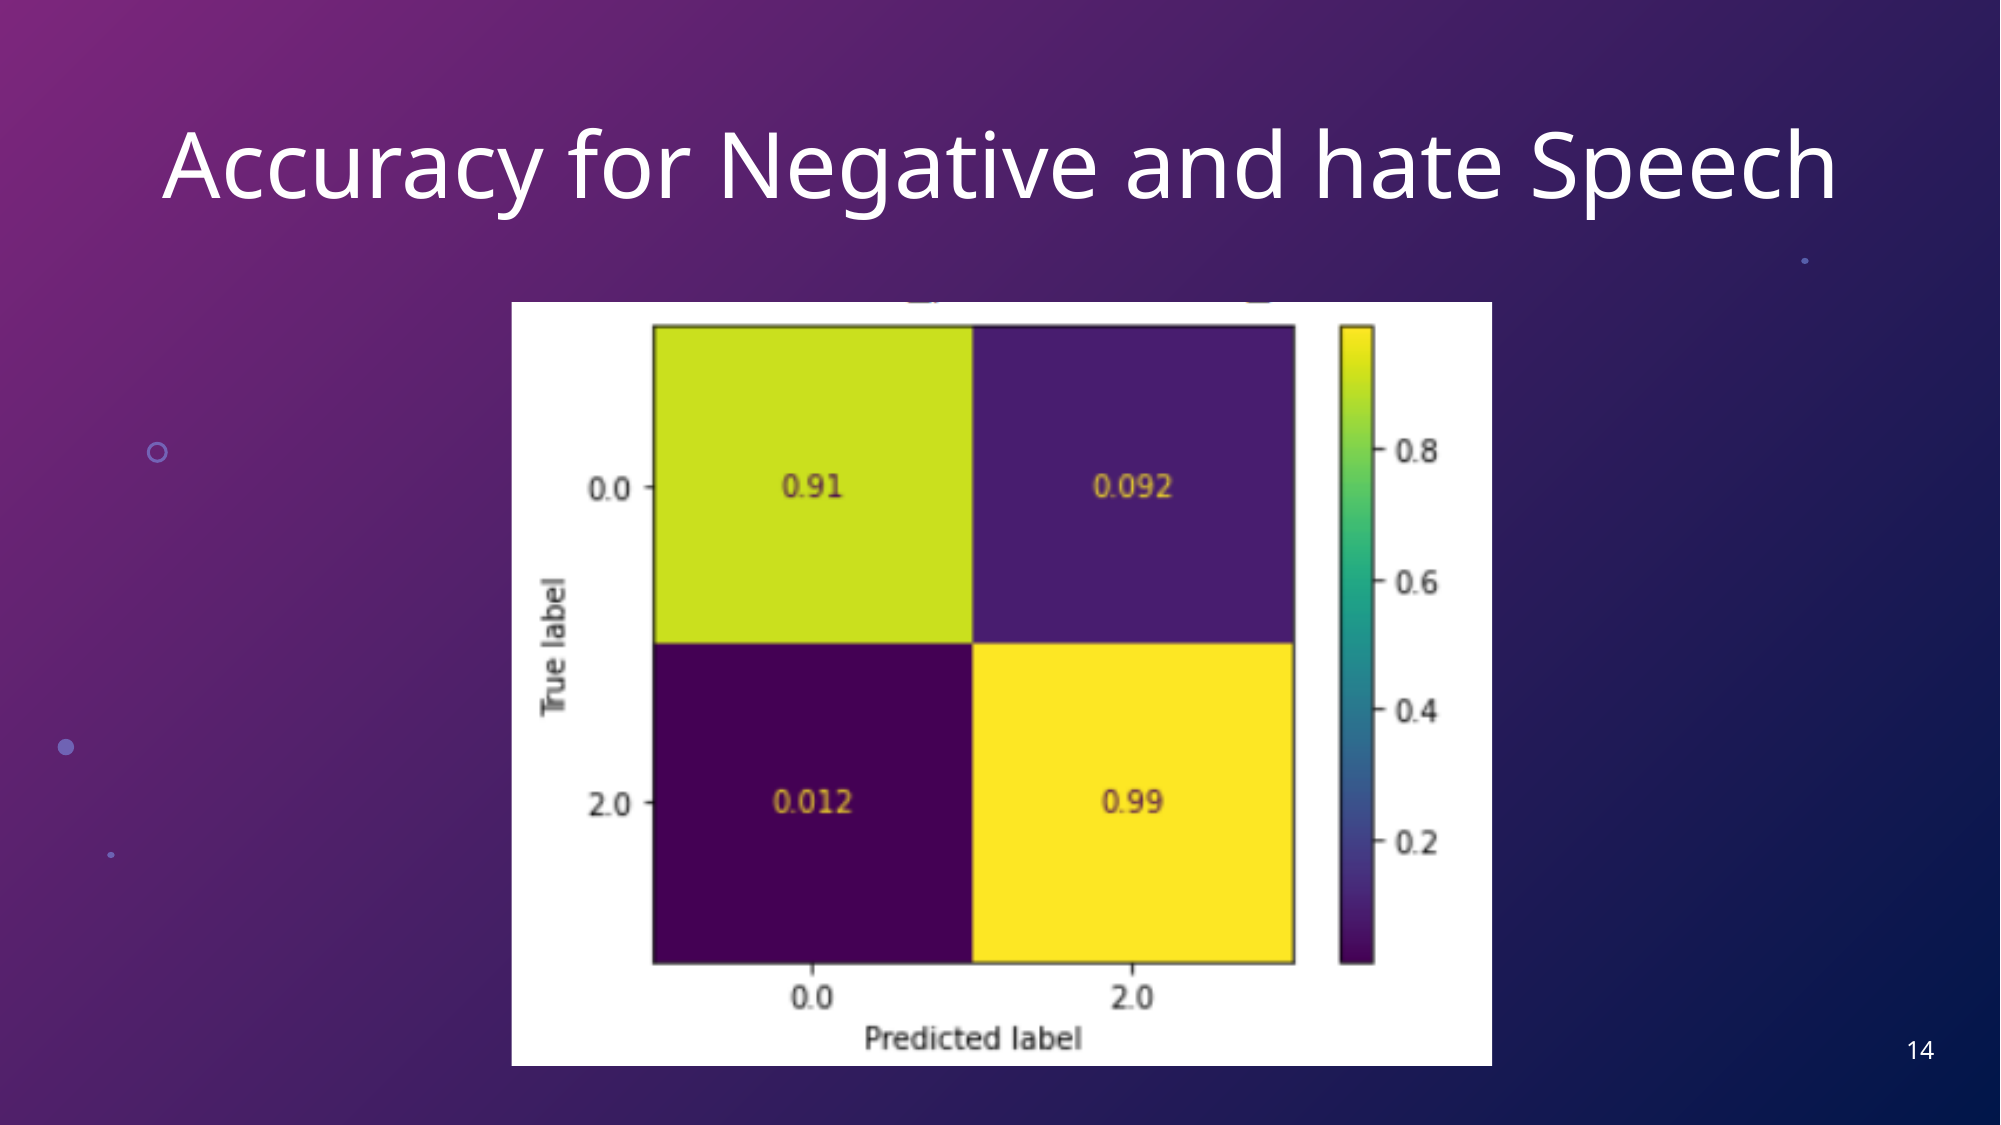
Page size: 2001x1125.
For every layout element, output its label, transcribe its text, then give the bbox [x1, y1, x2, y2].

slide_number 14 [1499, 1021, 1950, 1082]
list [511, 302, 1493, 1066]
title Accuracy for Negative and hate Speech [139, 59, 1865, 278]
